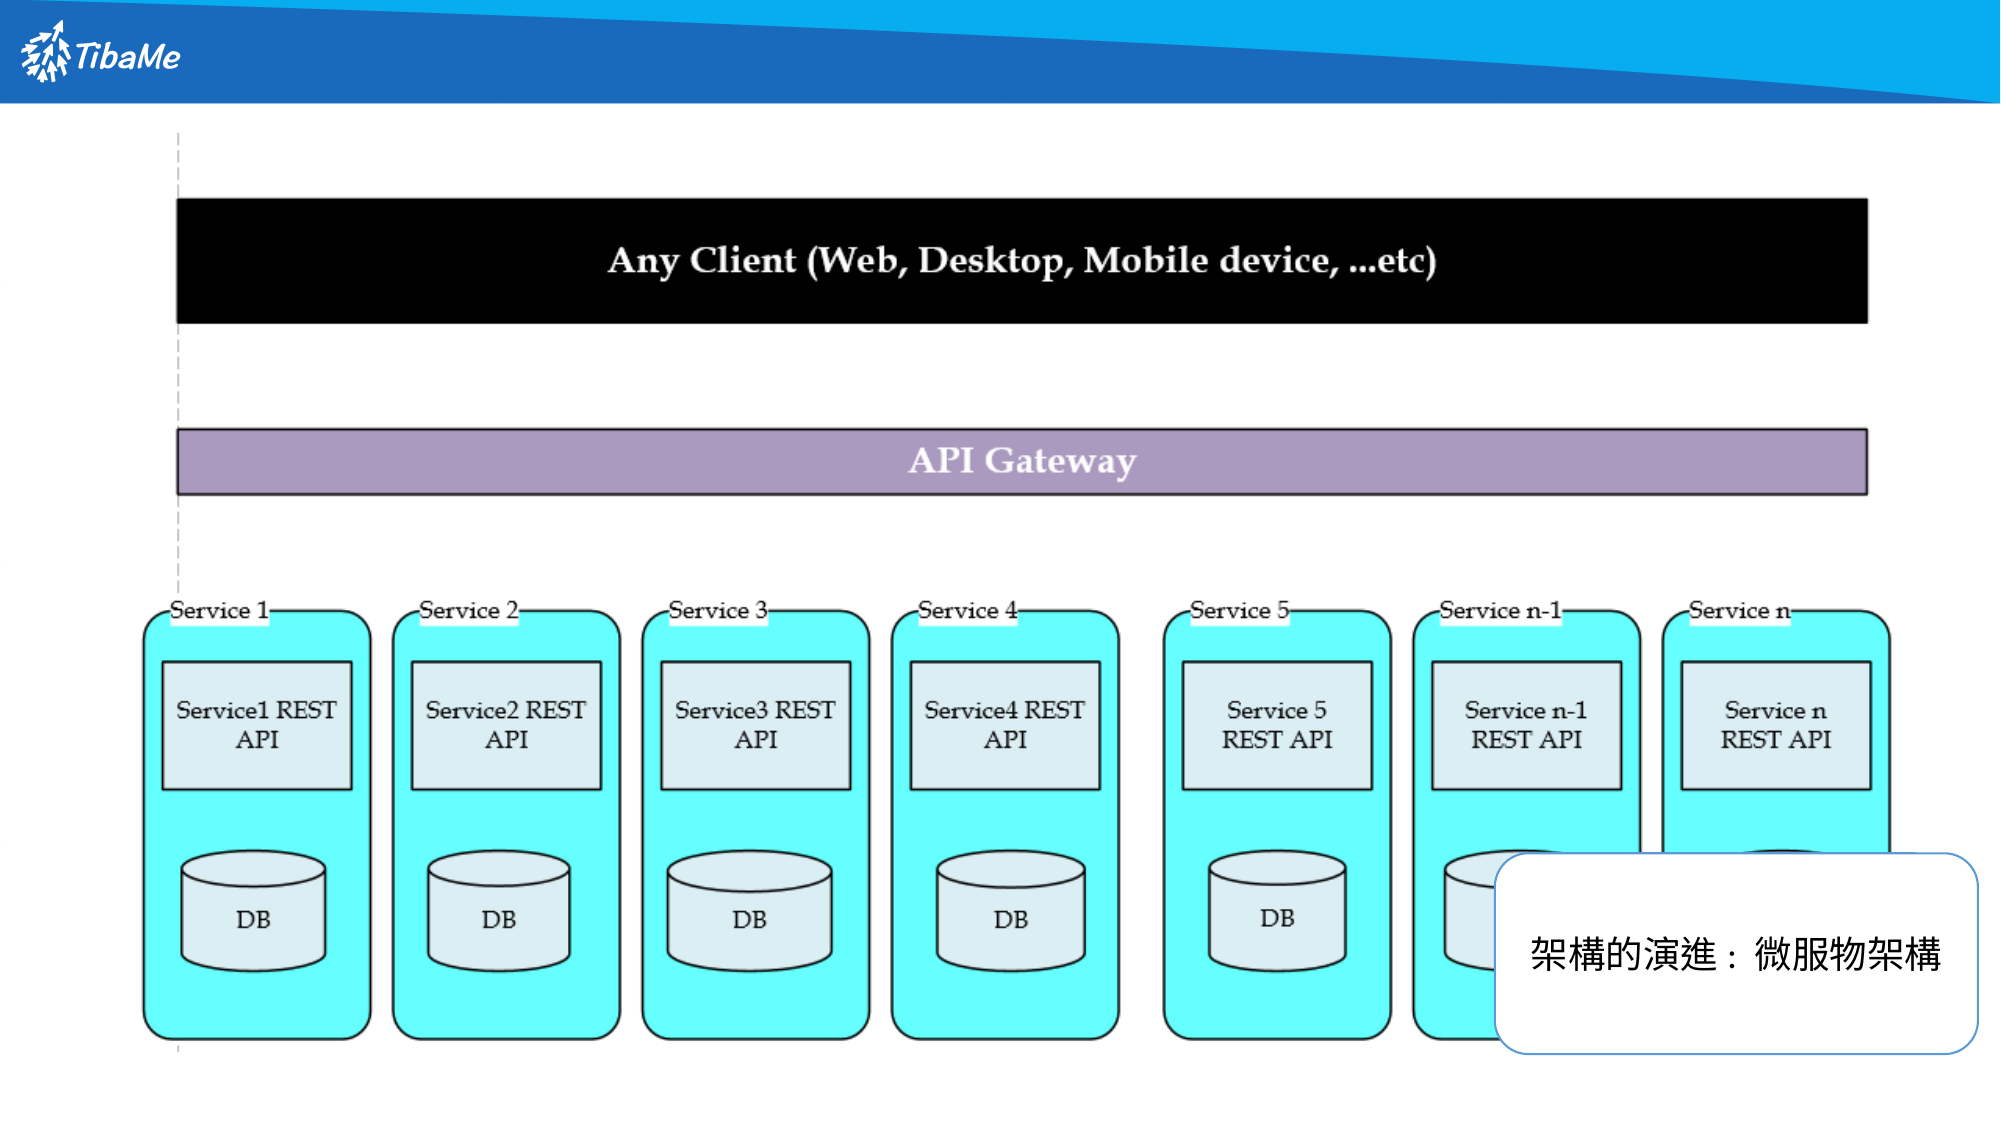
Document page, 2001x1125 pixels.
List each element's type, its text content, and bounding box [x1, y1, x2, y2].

text_box 架構的演進: 微服物架構 [1513, 852, 1979, 1056]
picture [0, 0, 2001, 1125]
